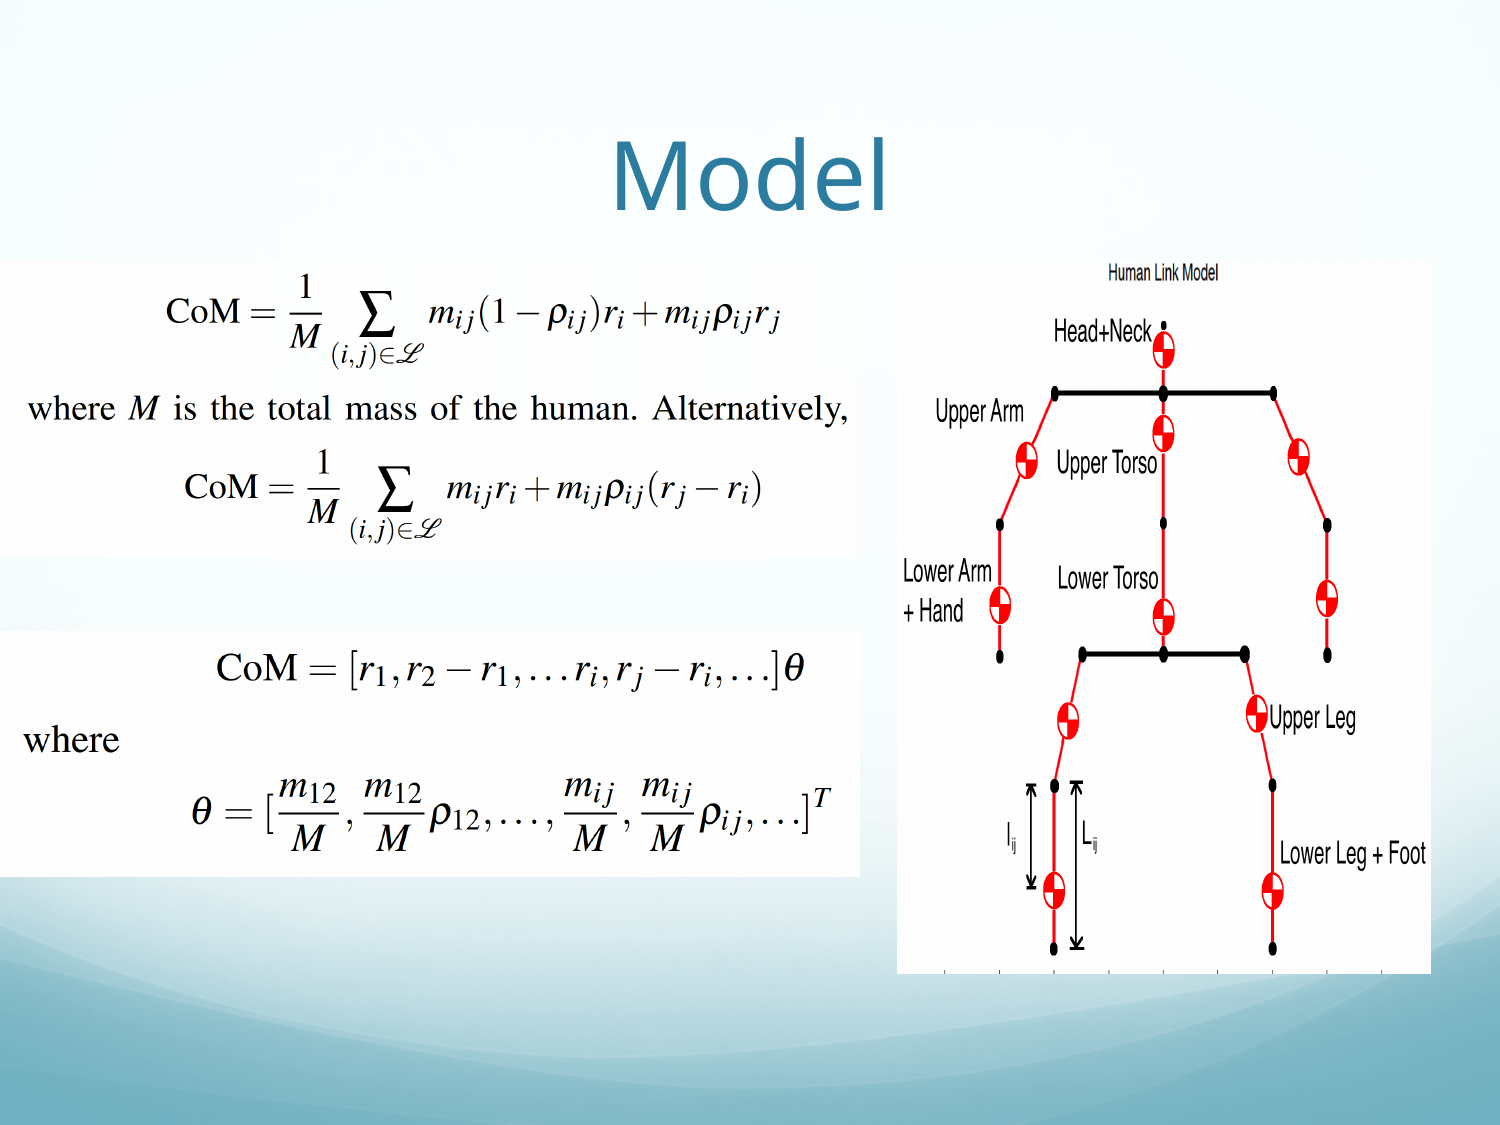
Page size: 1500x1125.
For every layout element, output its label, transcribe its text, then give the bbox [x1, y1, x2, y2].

picture [0, 630, 861, 877]
title Model [90, 17, 1410, 237]
picture [0, 260, 861, 558]
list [785, 260, 1500, 975]
